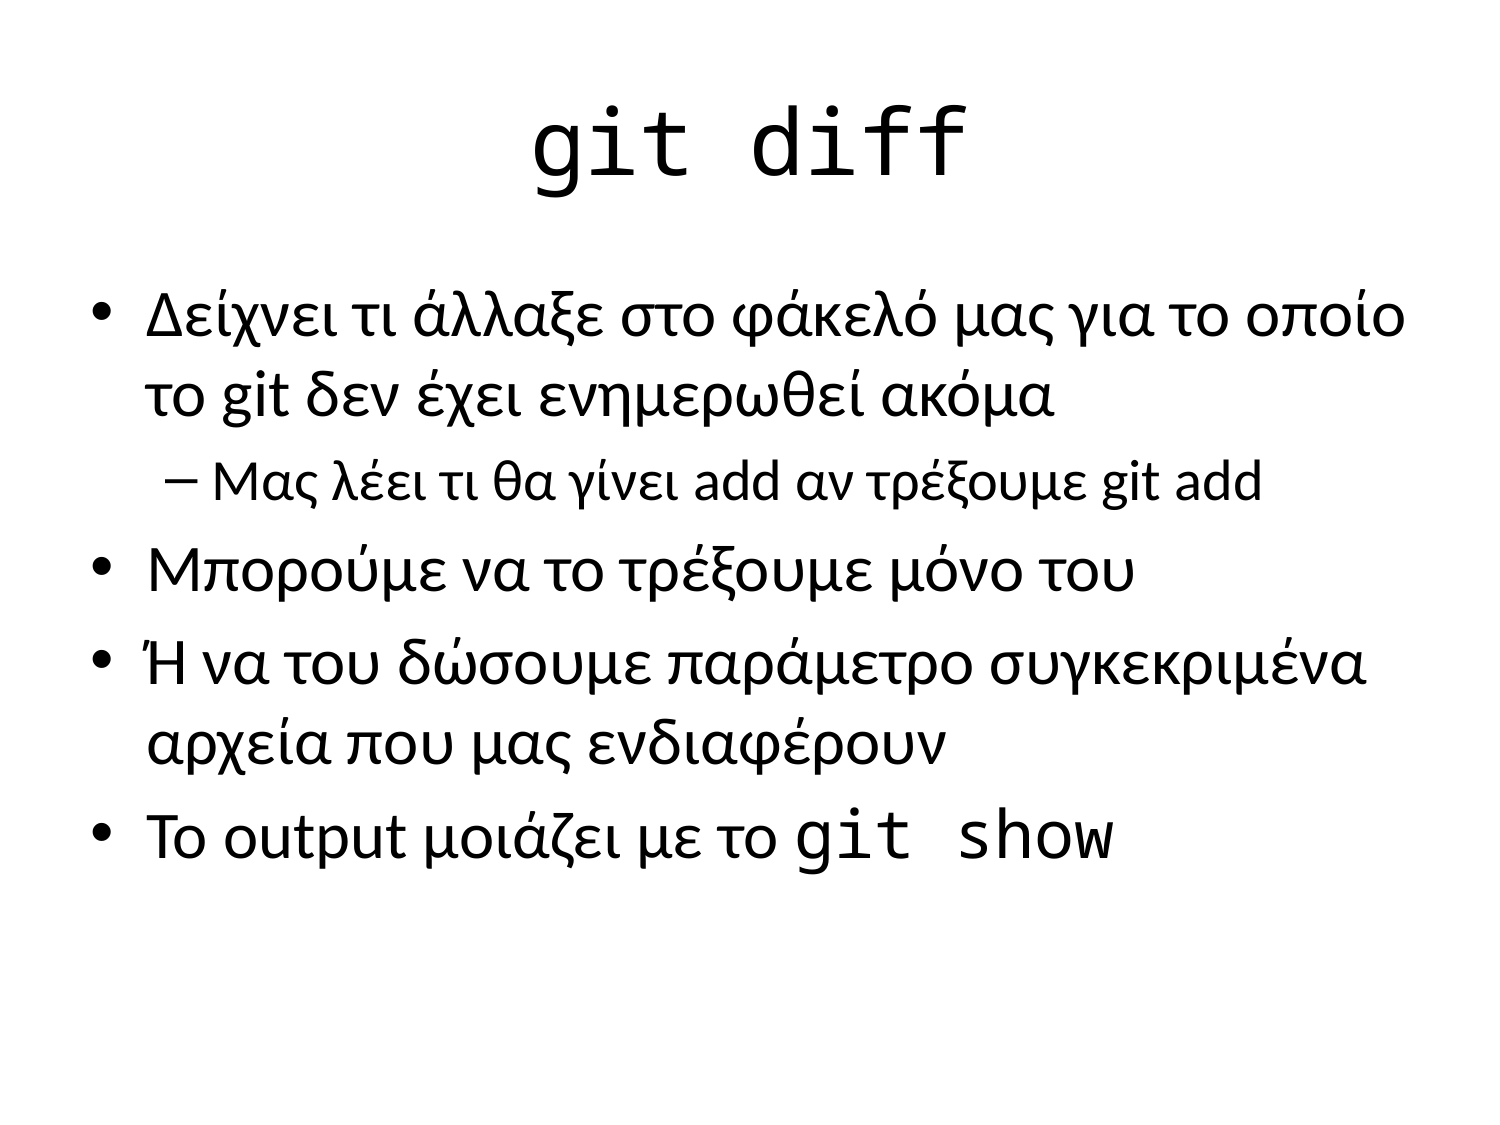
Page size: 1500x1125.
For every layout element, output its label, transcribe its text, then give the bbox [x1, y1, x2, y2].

title git diff [75, 45, 1425, 233]
list Δείχνει τι άλλαξε στο φάκελό μας για το οποίο το git δεν έχει ενημερωθεί ακόμα Μας λέει τι θα γίνει add αν τρέξουμε git add Μπορούμε να το τρέξουμε μόνο του Ή να του δώσουμε παράμετρο συγκεκριμένα αρχεία που μας ενδιαφέρουν Το output μοιάζει με το git show [75, 262, 1425, 1005]
